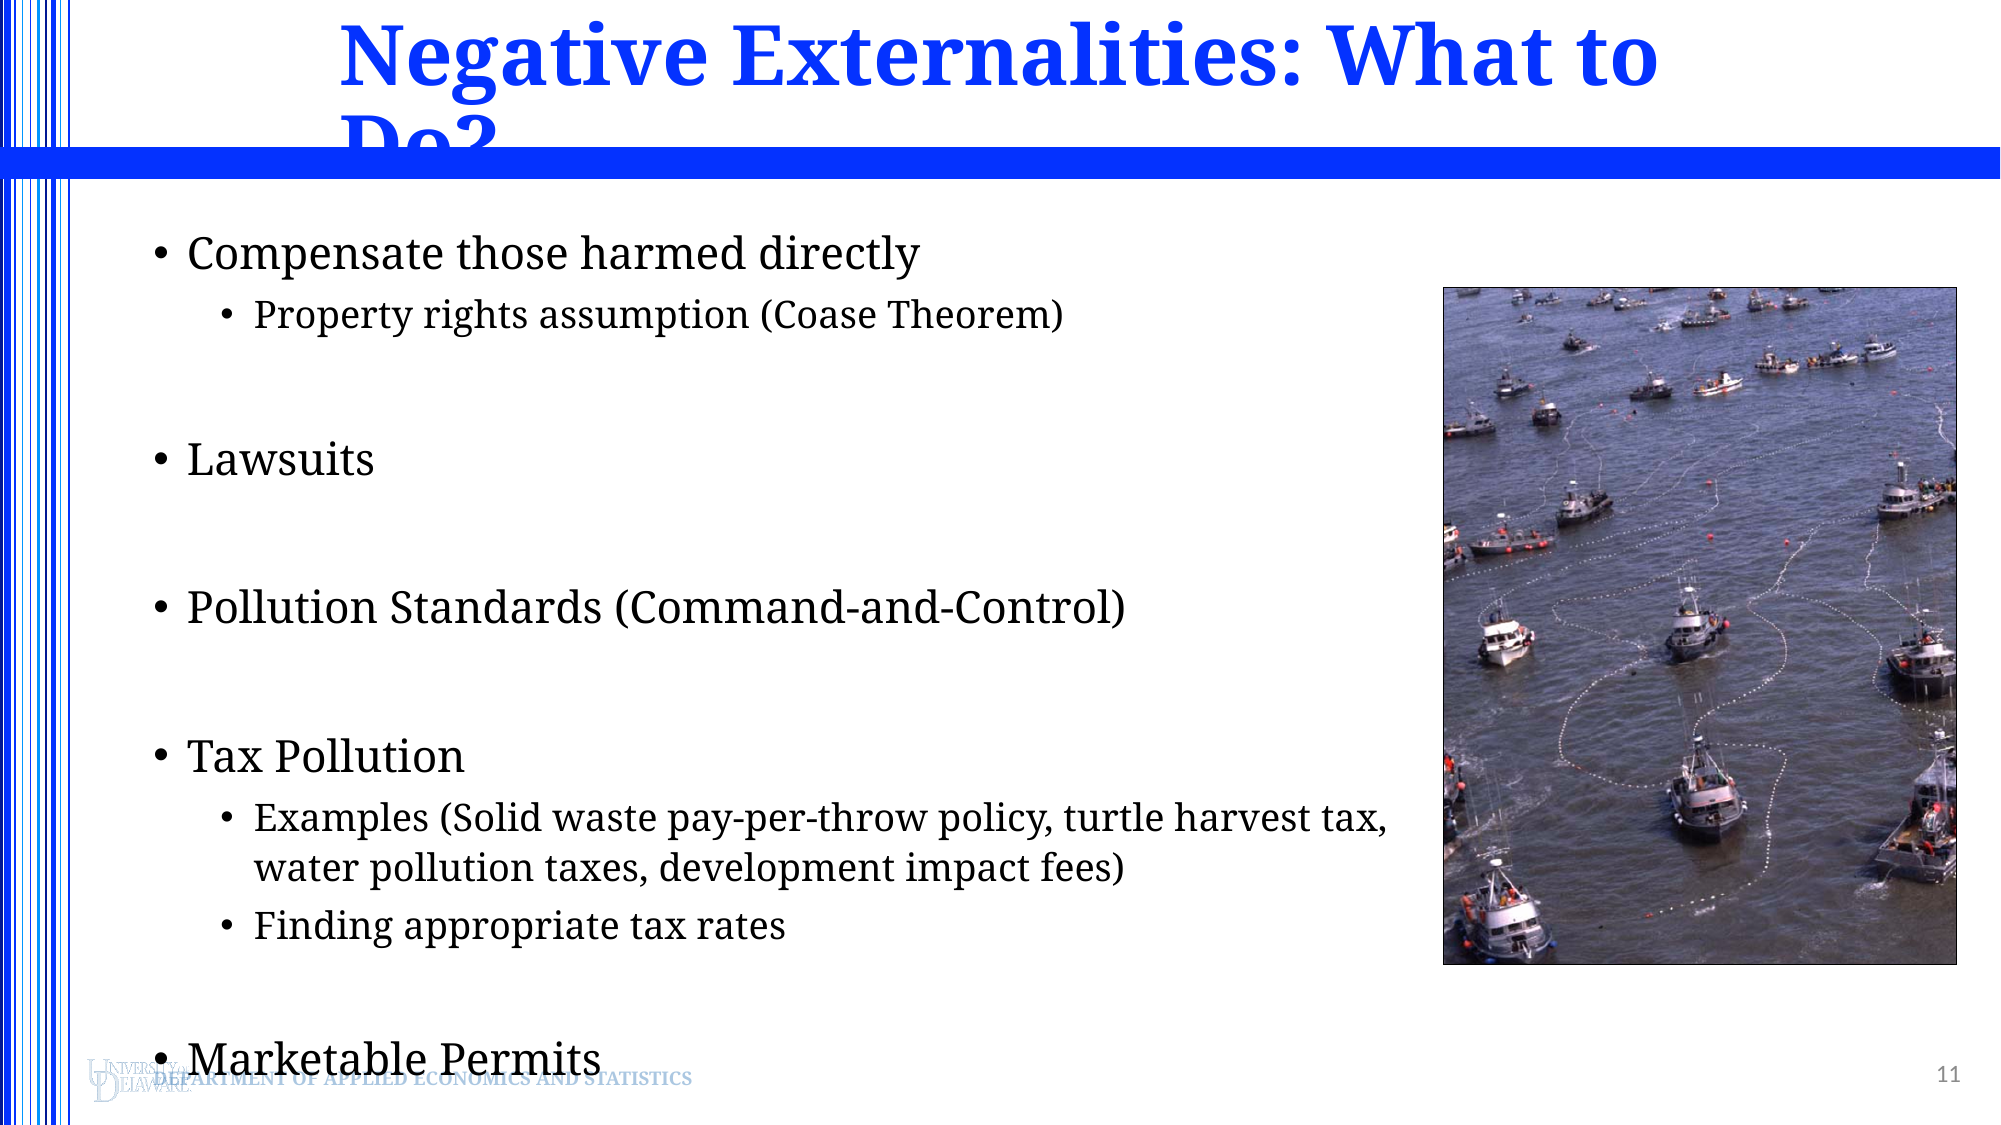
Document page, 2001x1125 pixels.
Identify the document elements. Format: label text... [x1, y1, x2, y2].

picture [1443, 286, 1957, 964]
list Compensate those harmed directly Property rights assumption (Coase Theorem) Lawsuits Pollution Standards (Command-and-Control) Tax Pollution Examples (Solid waste pay-per-throw policy, turtle harvest tax, water pollution taxes, development impact fees) Finding appropriate tax rates Marketable Permits [138, 212, 1425, 1100]
title Negative Externalities: What to Do? [324, 45, 1750, 163]
slide_number 11 [1526, 1042, 1977, 1103]
